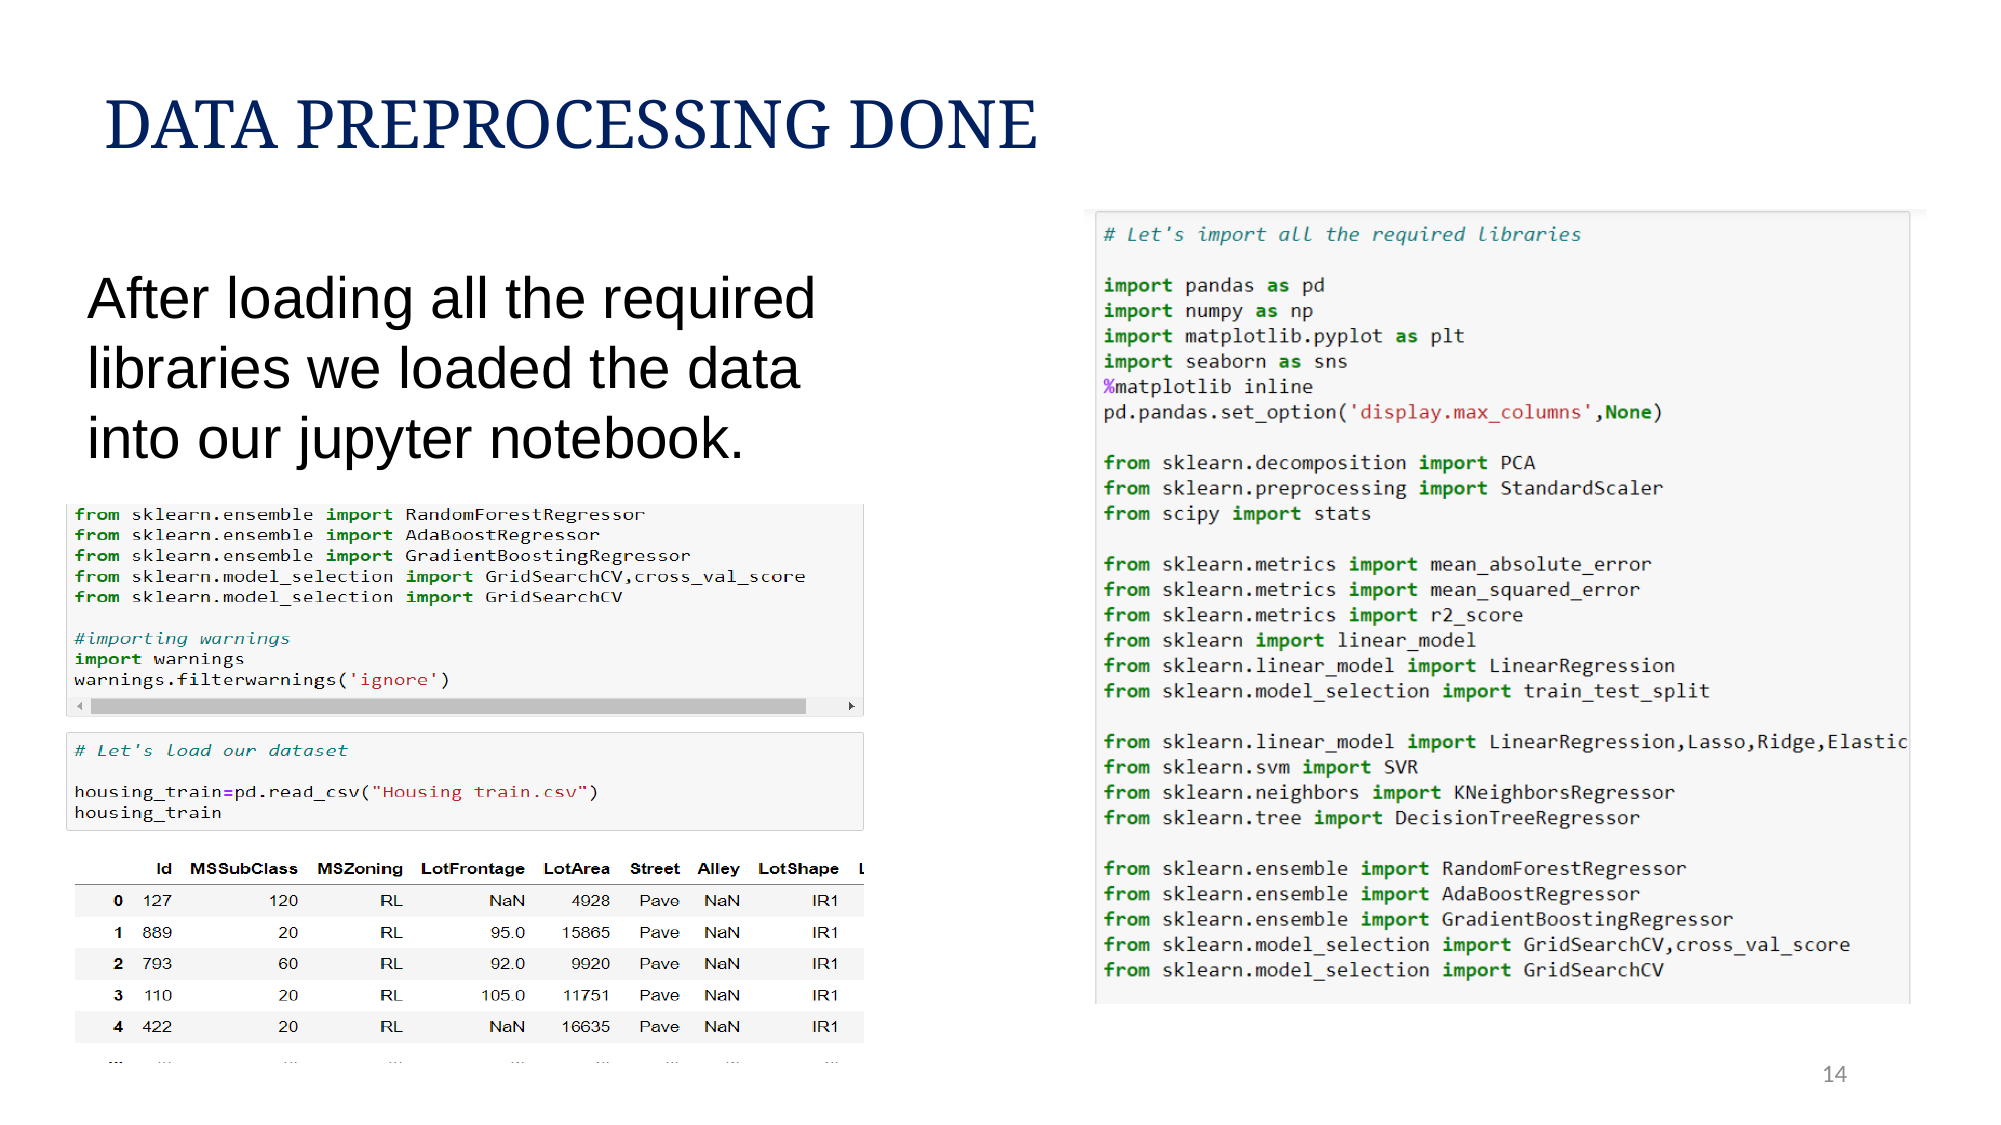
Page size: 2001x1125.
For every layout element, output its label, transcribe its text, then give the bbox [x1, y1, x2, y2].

text_box DATA PREPROCESSING DONE [89, 74, 1673, 170]
picture [58, 504, 881, 1071]
text_box After loading all the required libraries we loaded the data into our jupyter notebook. [72, 253, 915, 478]
picture [1084, 209, 1927, 1004]
slide_number 14 [1412, 1042, 1863, 1103]
